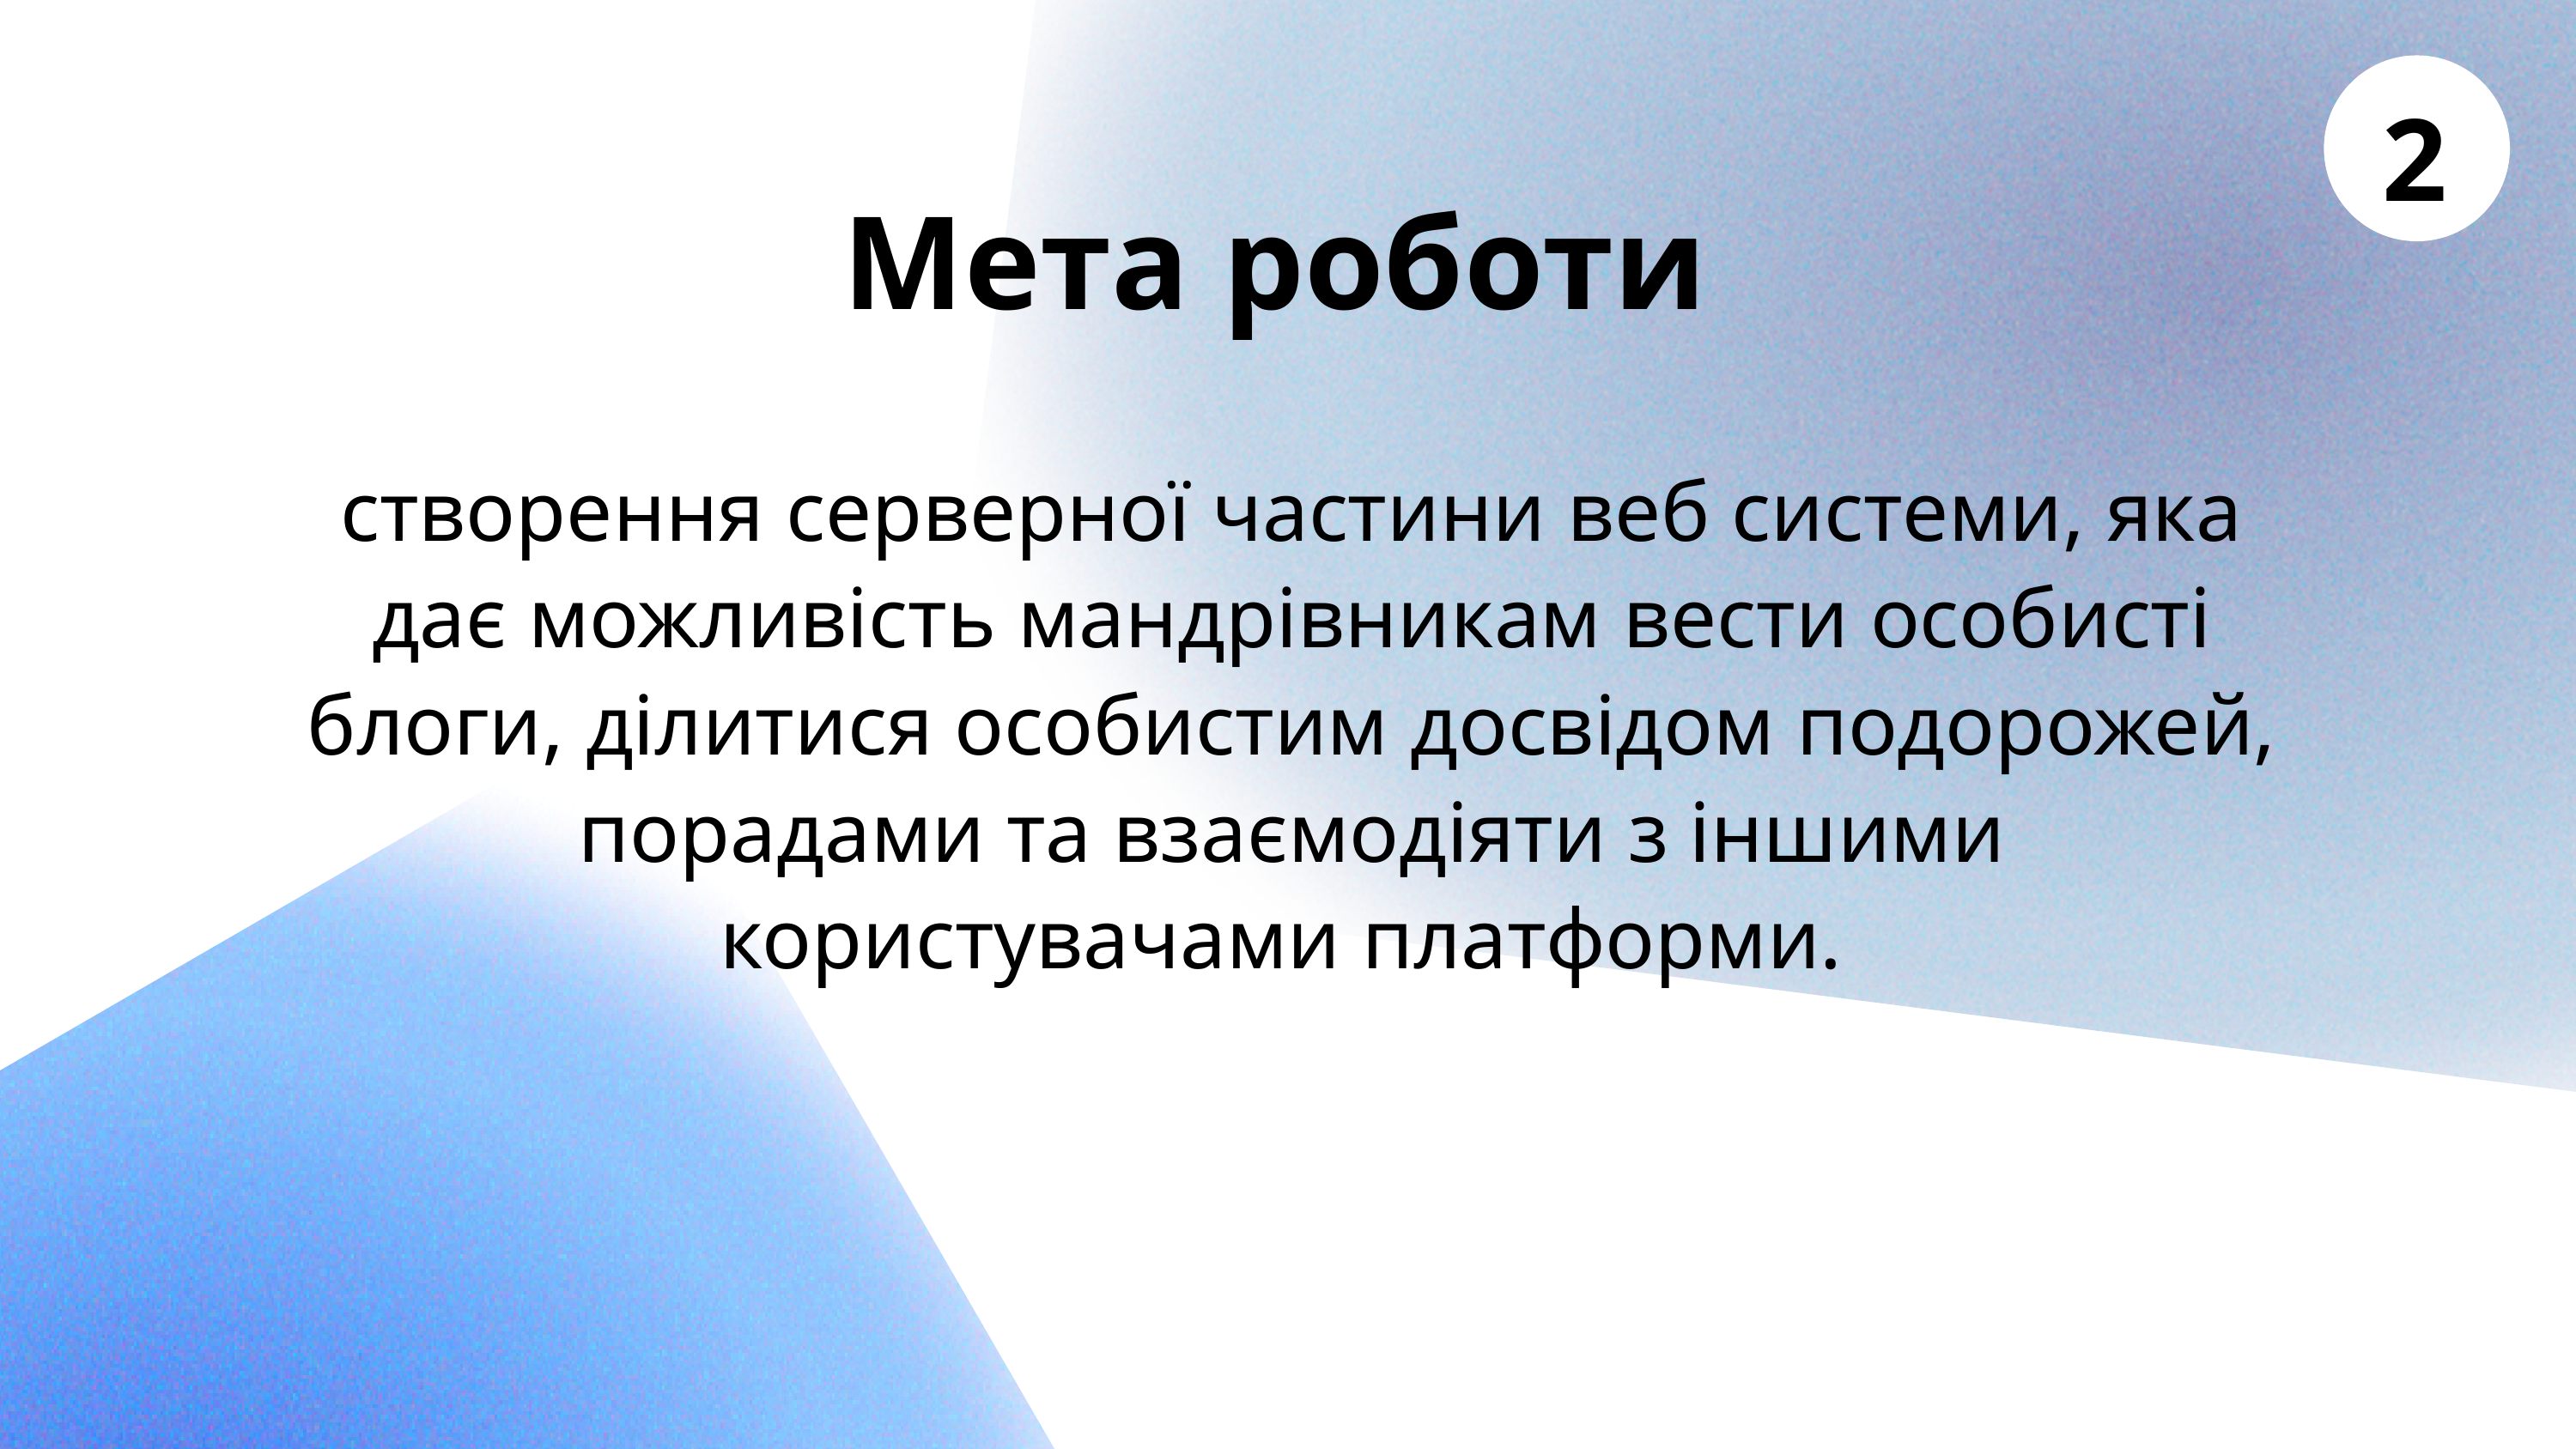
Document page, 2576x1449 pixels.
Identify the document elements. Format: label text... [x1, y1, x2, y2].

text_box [2324, 55, 2511, 242]
text_box Мета роботи [842, 180, 1917, 336]
text_box [978, 0, 2576, 1092]
text_box [0, 918, 1055, 1449]
text_box створення серверної частини веб системи, яка дає можливість мандрівникам вести особисті блоги, ділитися особистим досвідом подорожей, порадами та взаємодіяти з іншими користувачами платформи. [264, 450, 2321, 985]
